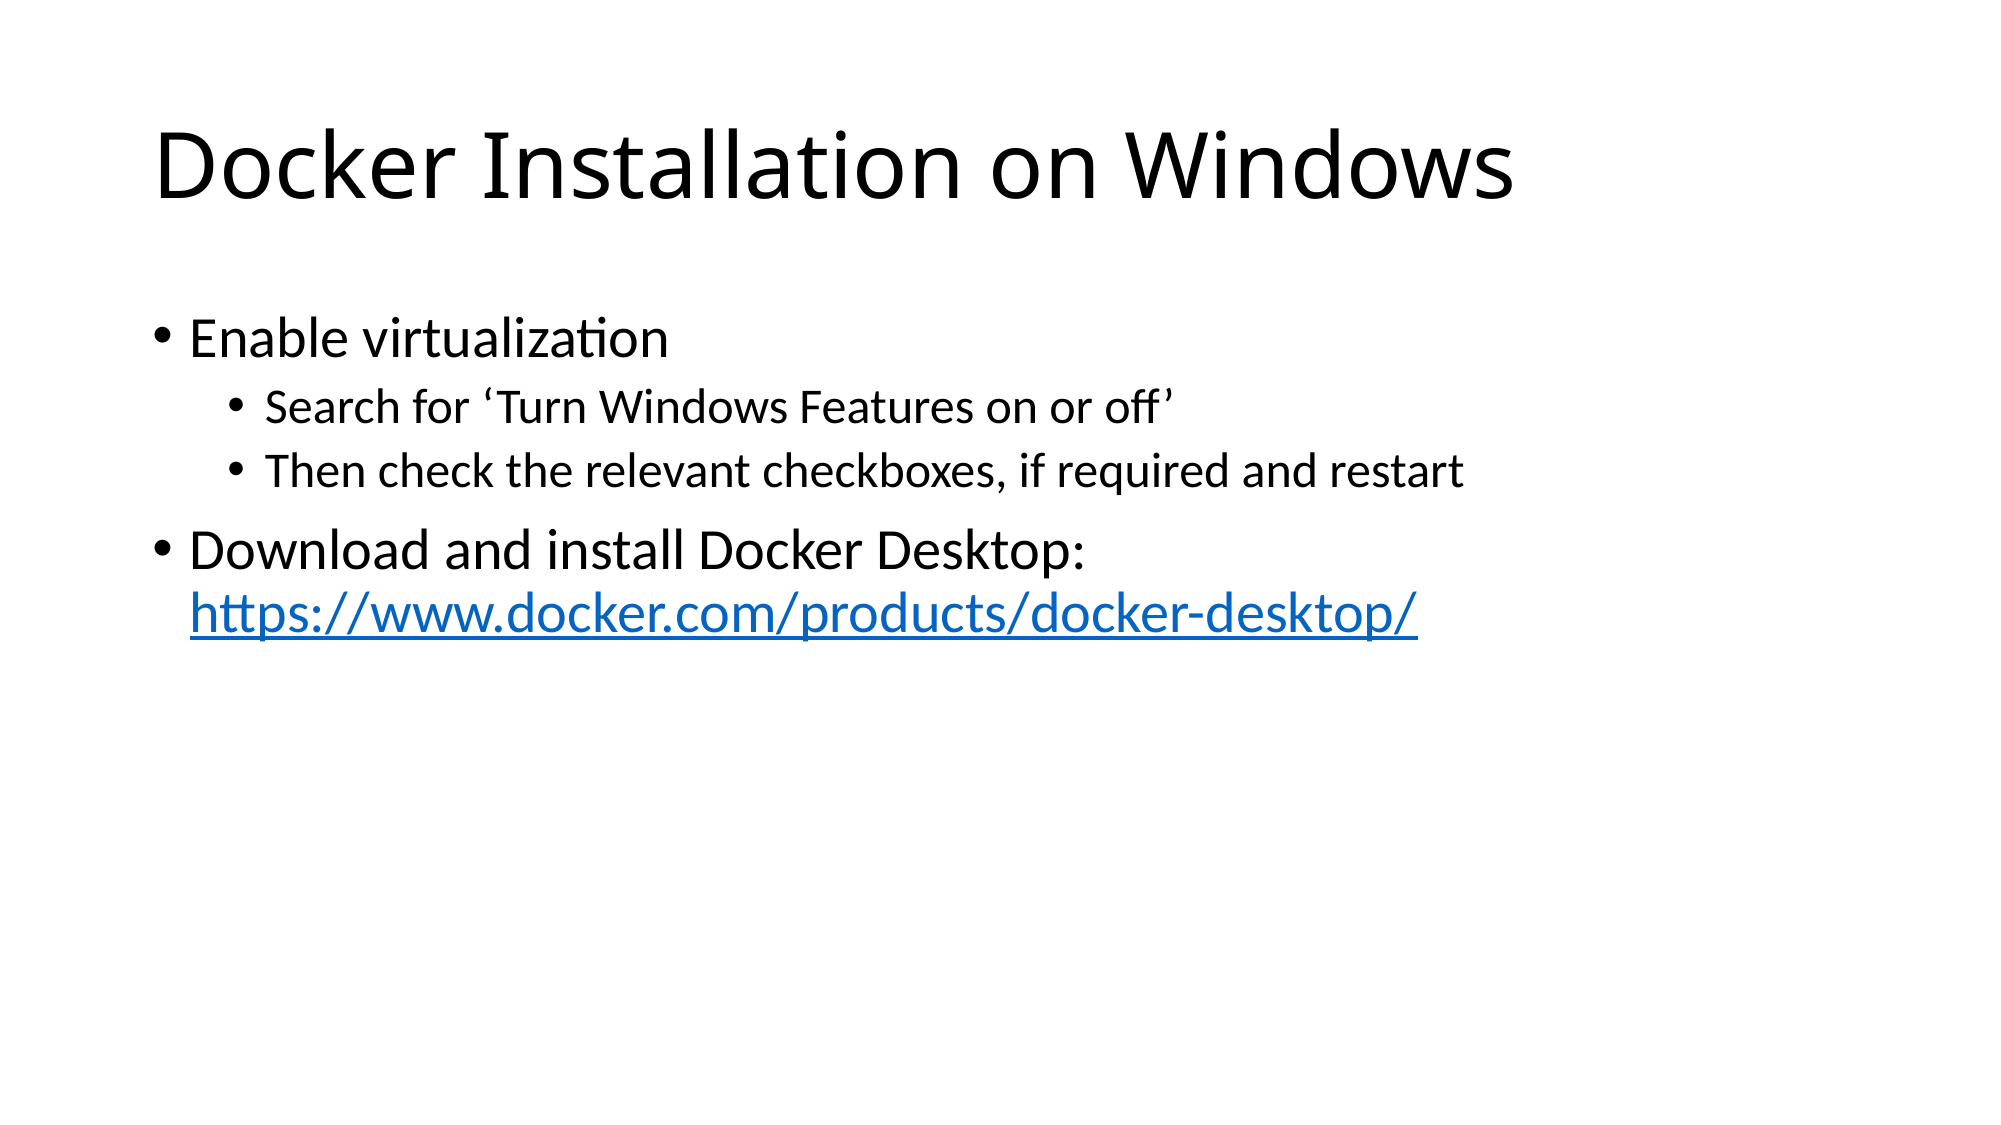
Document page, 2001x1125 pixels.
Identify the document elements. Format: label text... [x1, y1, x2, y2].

title Docker Installation on Windows [137, 59, 1863, 278]
list Enable virtualization Search for ‘Turn Windows Features on or off’ Then check the relevant checkboxes, if required and restart Download and install Docker Desktop: https://www.docker.com/products/docker-desktop/ [137, 299, 1863, 1014]
